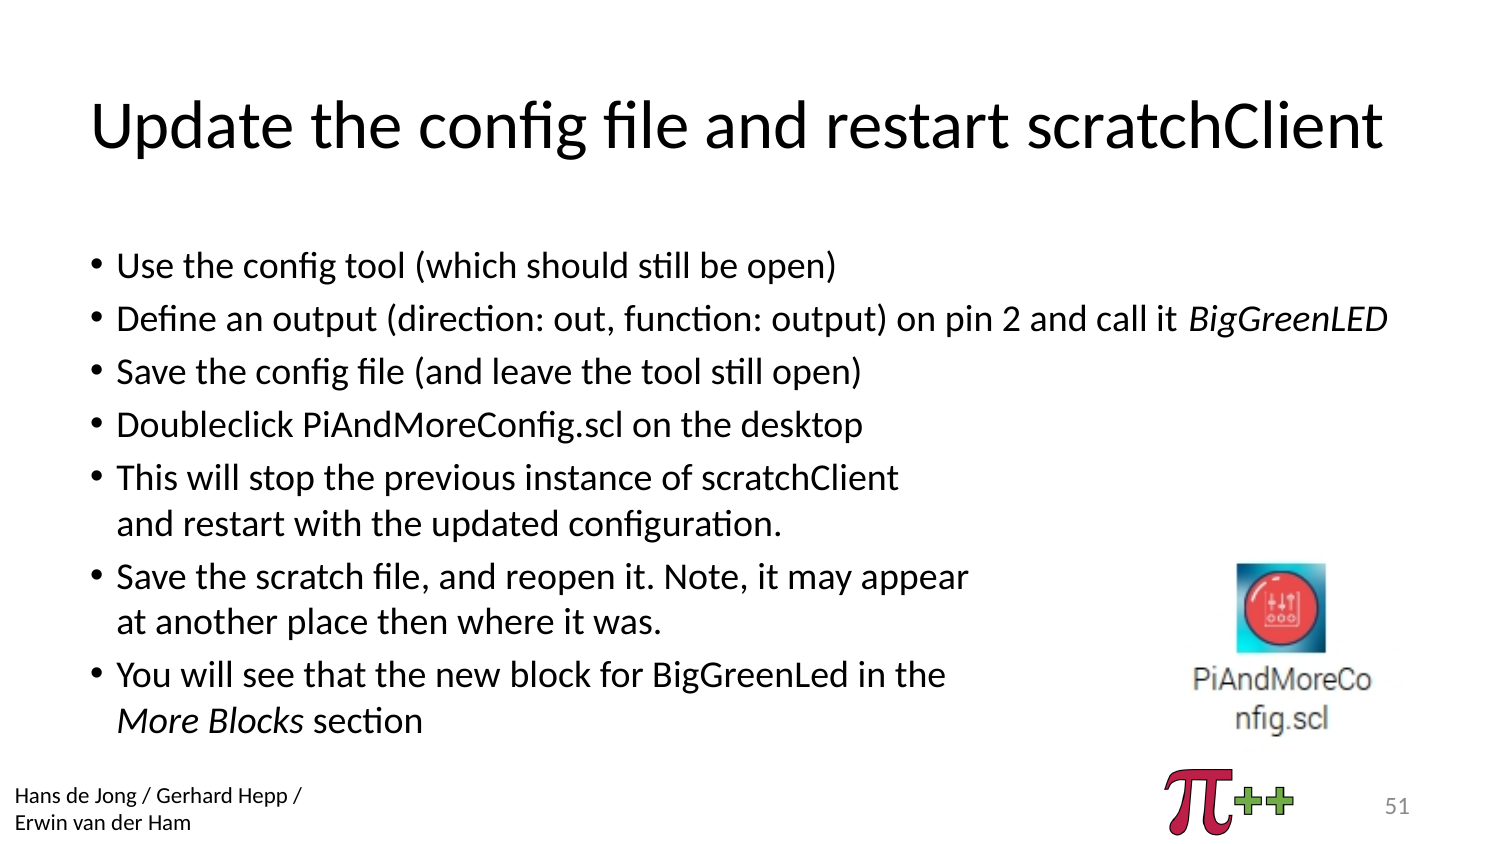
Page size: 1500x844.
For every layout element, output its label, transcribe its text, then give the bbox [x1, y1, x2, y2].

picture [1163, 768, 1294, 836]
slide_number 51 [1340, 782, 1425, 827]
list Use the config tool (which should still be open) Define an output (direction: out, function: output) on pin 2 and call it BigGreenLED Save the config file (and leave the tool still open) Doubleclick PiAndMoreConfig.scl on the desktop This will stop the previous instance of scratchClient and restart with the updated configuration. Save the scratch file, and reopen it. Note, it may appear at another place then where it was. You will see that the new block for BigGreenLed in the More Blocks section [75, 232, 1425, 754]
title Update the config file and restart scratchClient [75, 33, 1425, 210]
picture [1174, 551, 1403, 753]
